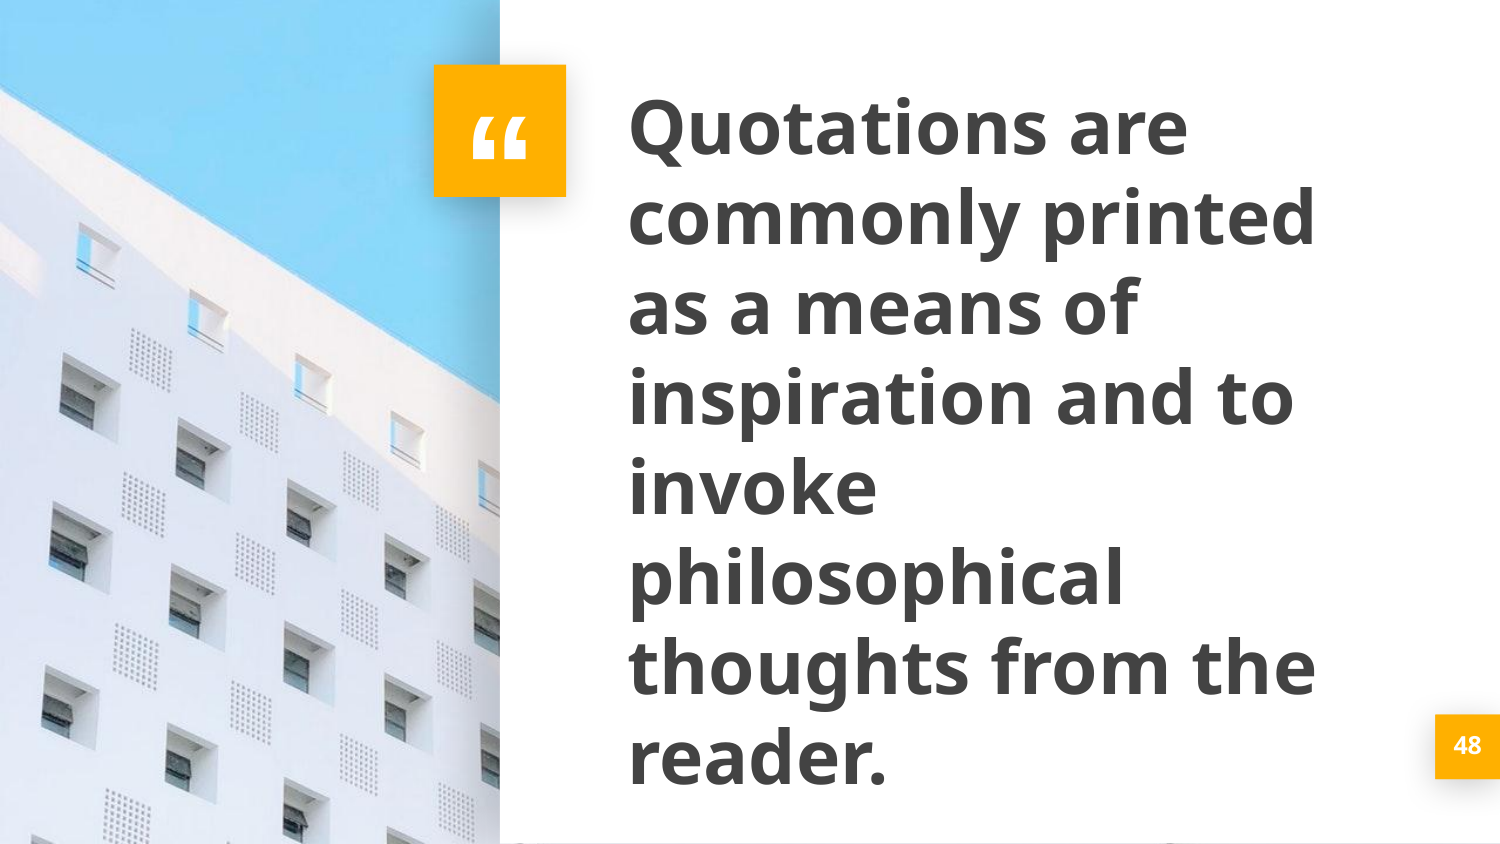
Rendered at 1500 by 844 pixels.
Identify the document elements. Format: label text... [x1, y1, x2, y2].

slide_number ‹#› [1435, 714, 1500, 780]
picture [0, 0, 499, 844]
list Quotations are commonly printed as a means of inspiration and to invoke philosophical thoughts from the reader. [612, 64, 1386, 780]
